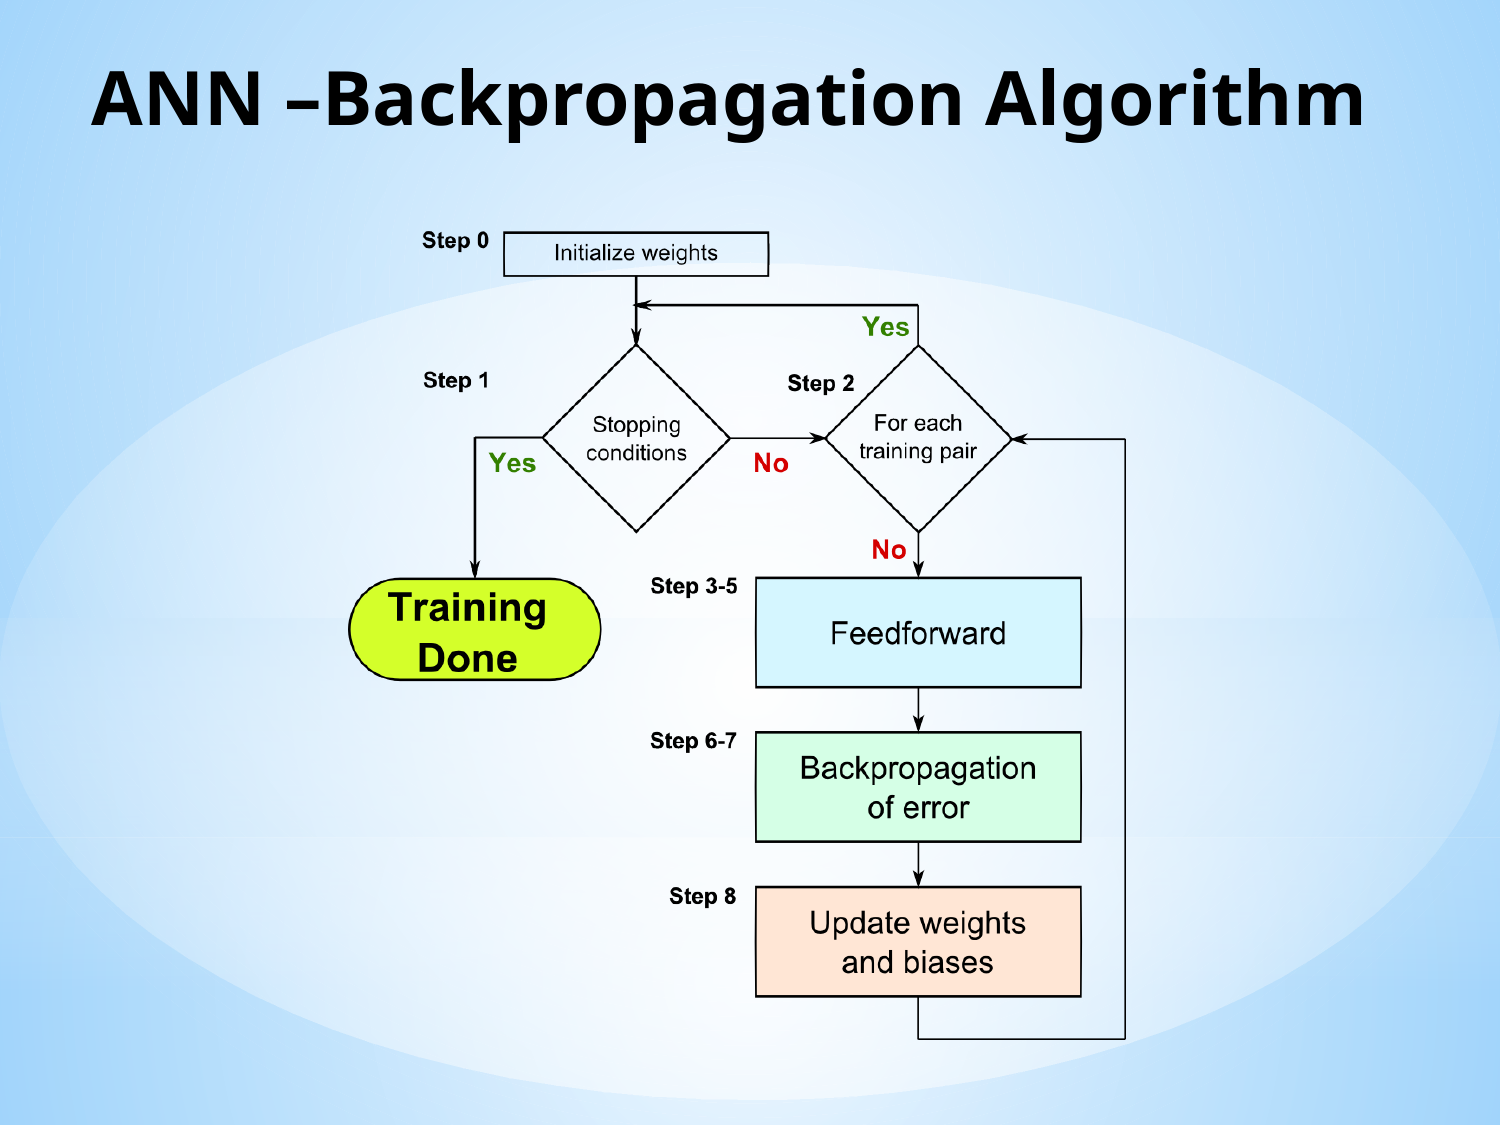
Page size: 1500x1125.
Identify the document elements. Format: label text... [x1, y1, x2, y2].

title ANN –Backpropagation Algorithm [76, 42, 1424, 185]
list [348, 231, 1126, 1040]
